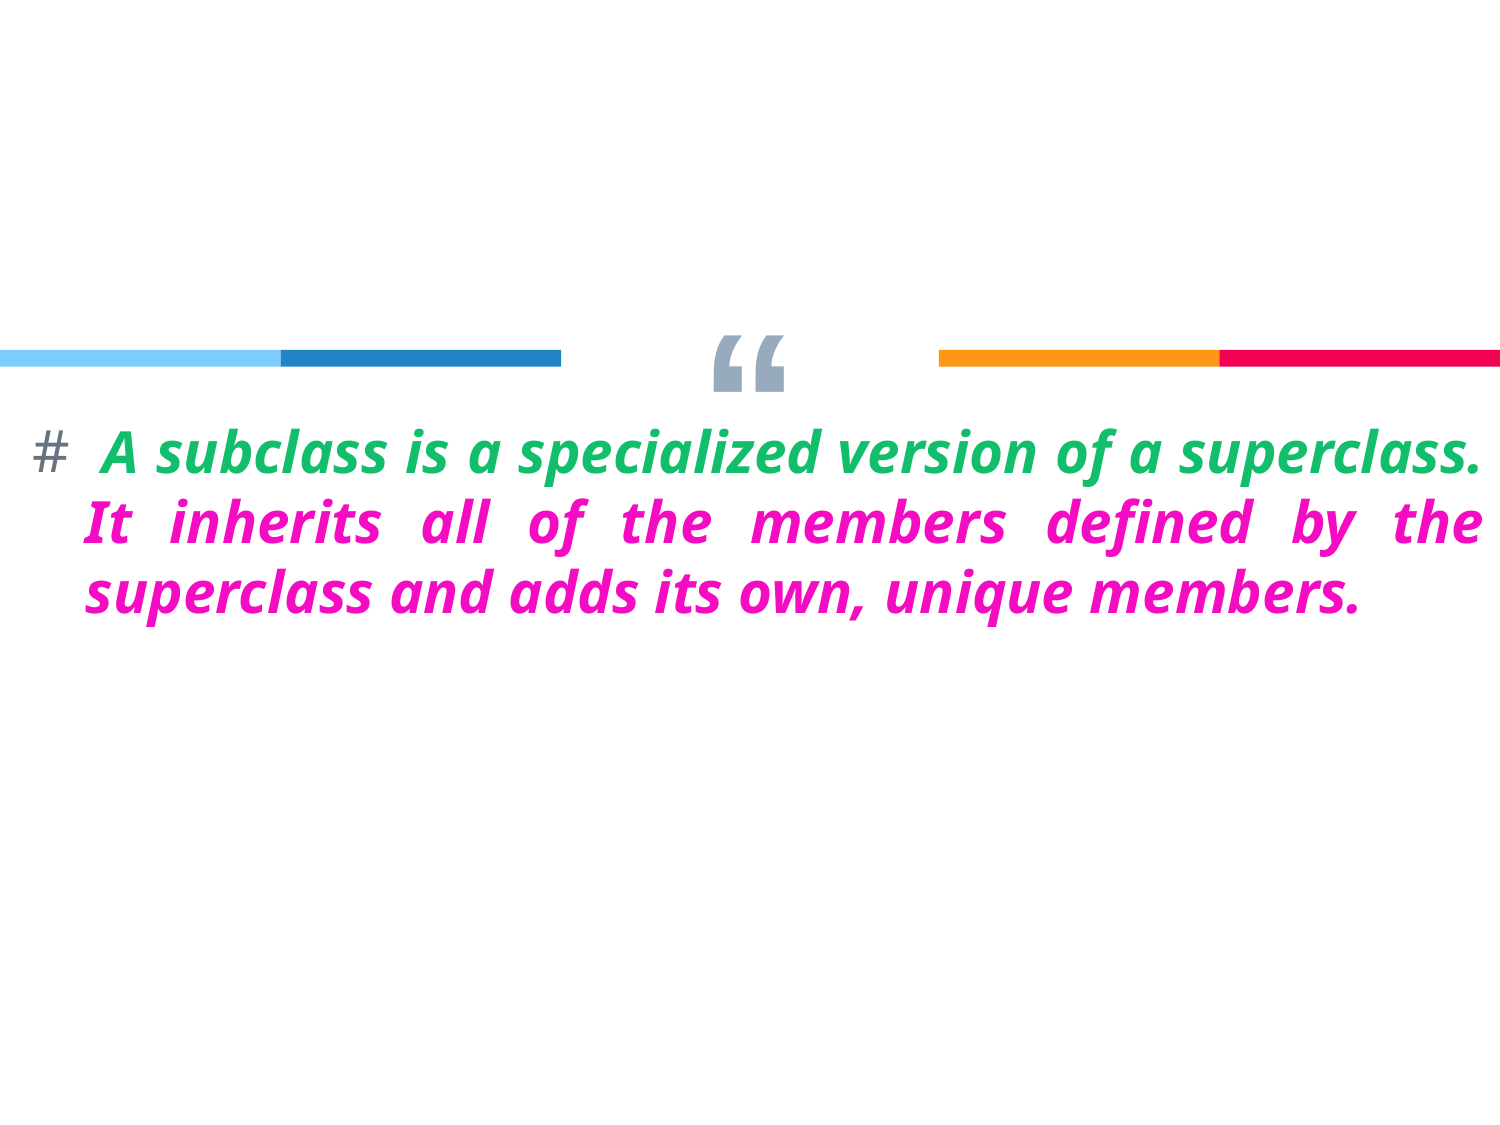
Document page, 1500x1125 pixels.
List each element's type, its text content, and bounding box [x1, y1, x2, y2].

list A subclass is a specialized version of a superclass. It inherits all of the members defined by the superclass and adds its own, unique members. [0, 399, 1500, 738]
